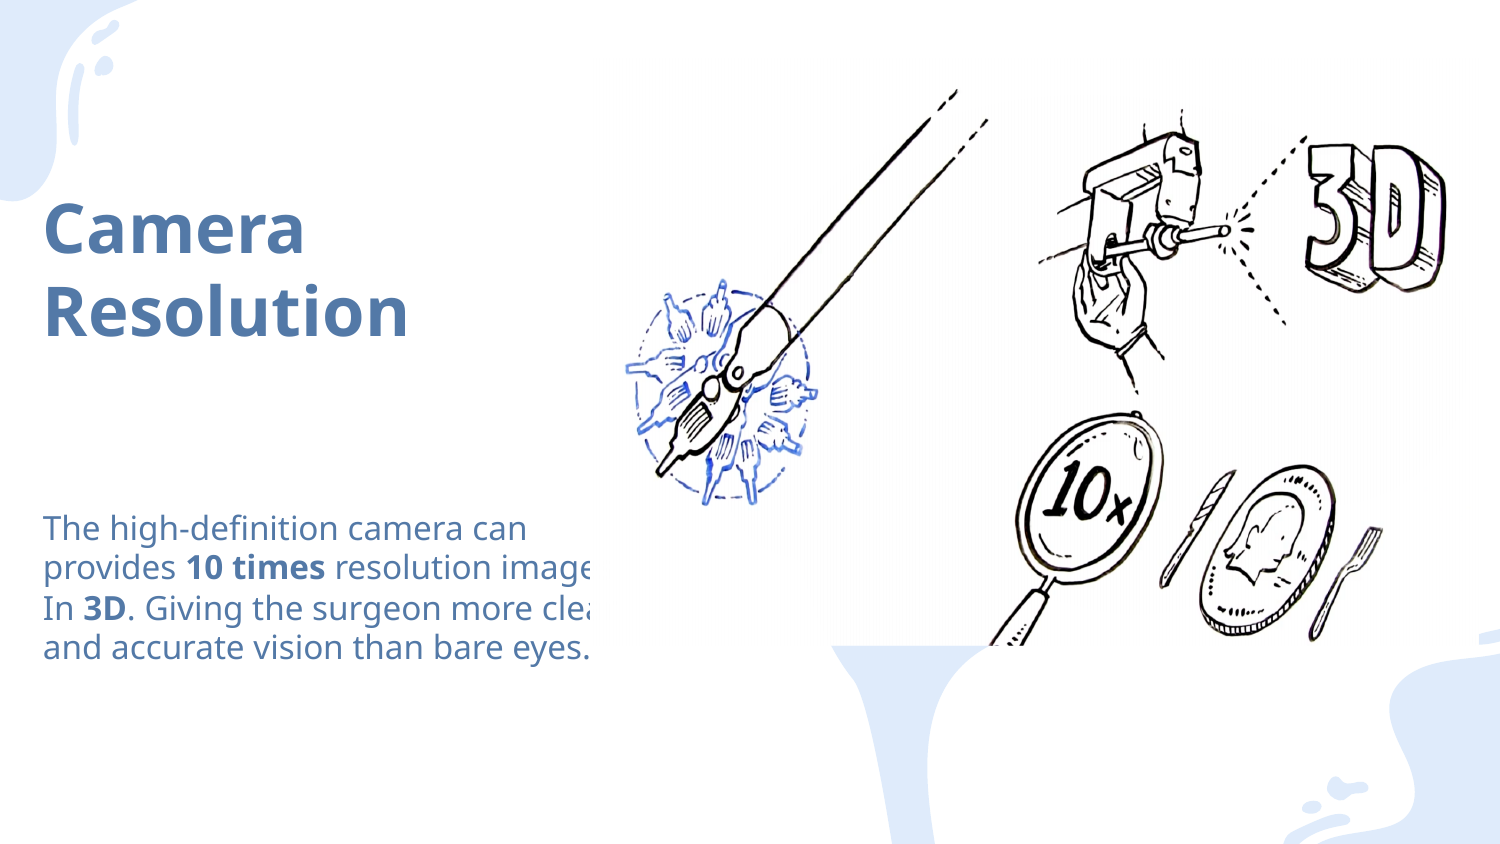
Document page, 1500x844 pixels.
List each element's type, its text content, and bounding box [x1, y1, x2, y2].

picture [590, 58, 1479, 646]
title Camera Resolution [27, 128, 585, 407]
subtitle The high-definition camera can provides 10 times resolution images In 3D. Giving the surgeon more clear and accurate vision than bare eyes. [27, 491, 585, 557]
